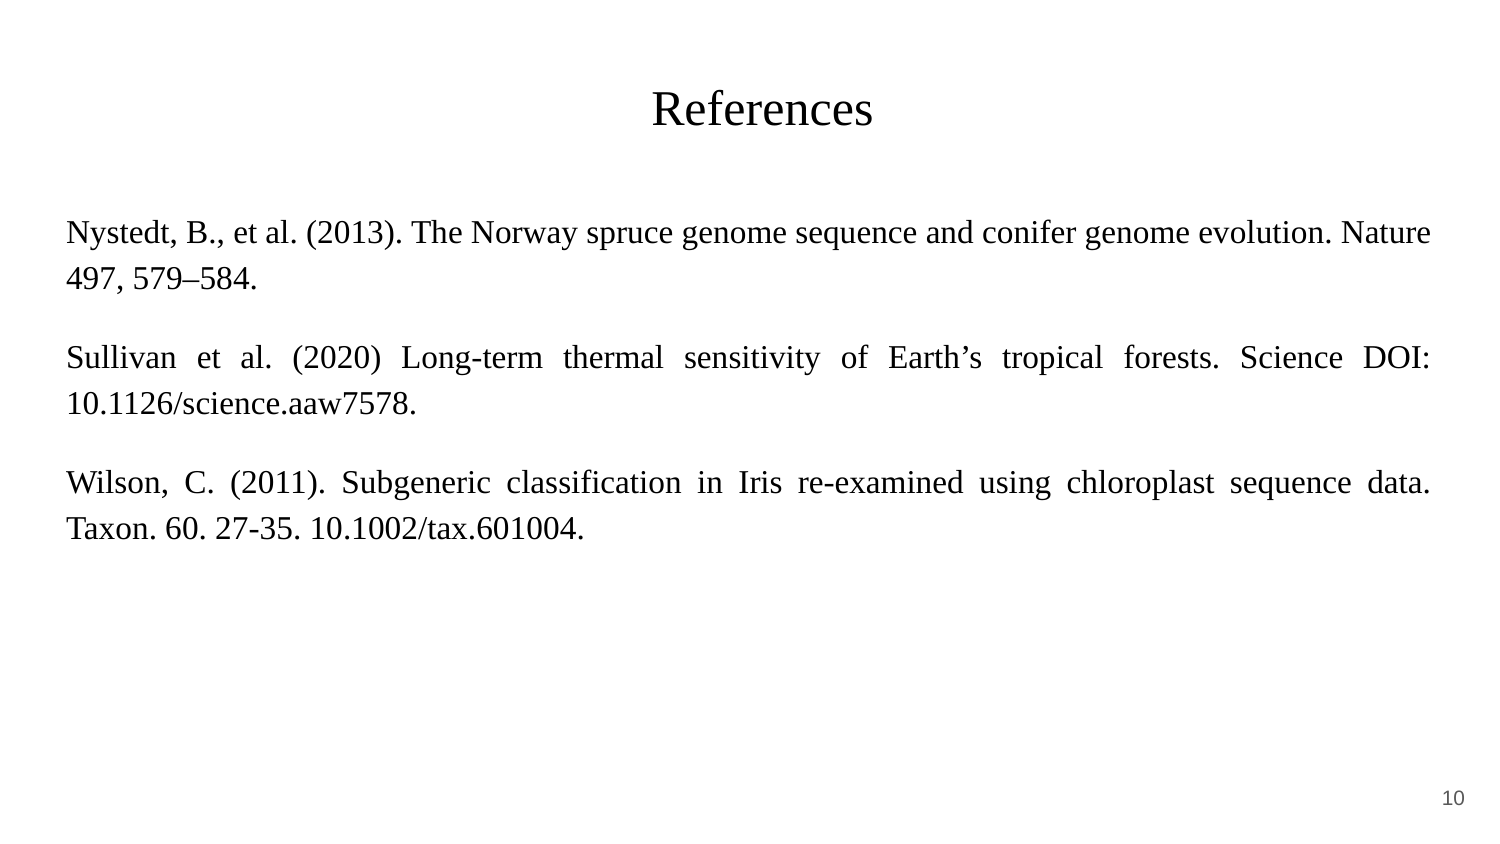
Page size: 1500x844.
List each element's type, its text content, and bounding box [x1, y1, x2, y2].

slide_number ‹#› [1389, 764, 1480, 830]
list Nystedt, B., et al. (2013). The Norway spruce genome sequence and conifer genome evolution. Nature 497, 579–584. Sullivan et al. (2020) Long-term thermal sensitivity of Earth’s tropical forests. Science DOI: 10.1126/science.aaw7578. Wilson, C. (2011). Subgeneric classification in Iris re-examined using chloroplast sequence data. Taxon. 60. 27-35. 10.1002/tax.601004. [51, 189, 1449, 750]
title References [63, 60, 1462, 155]
